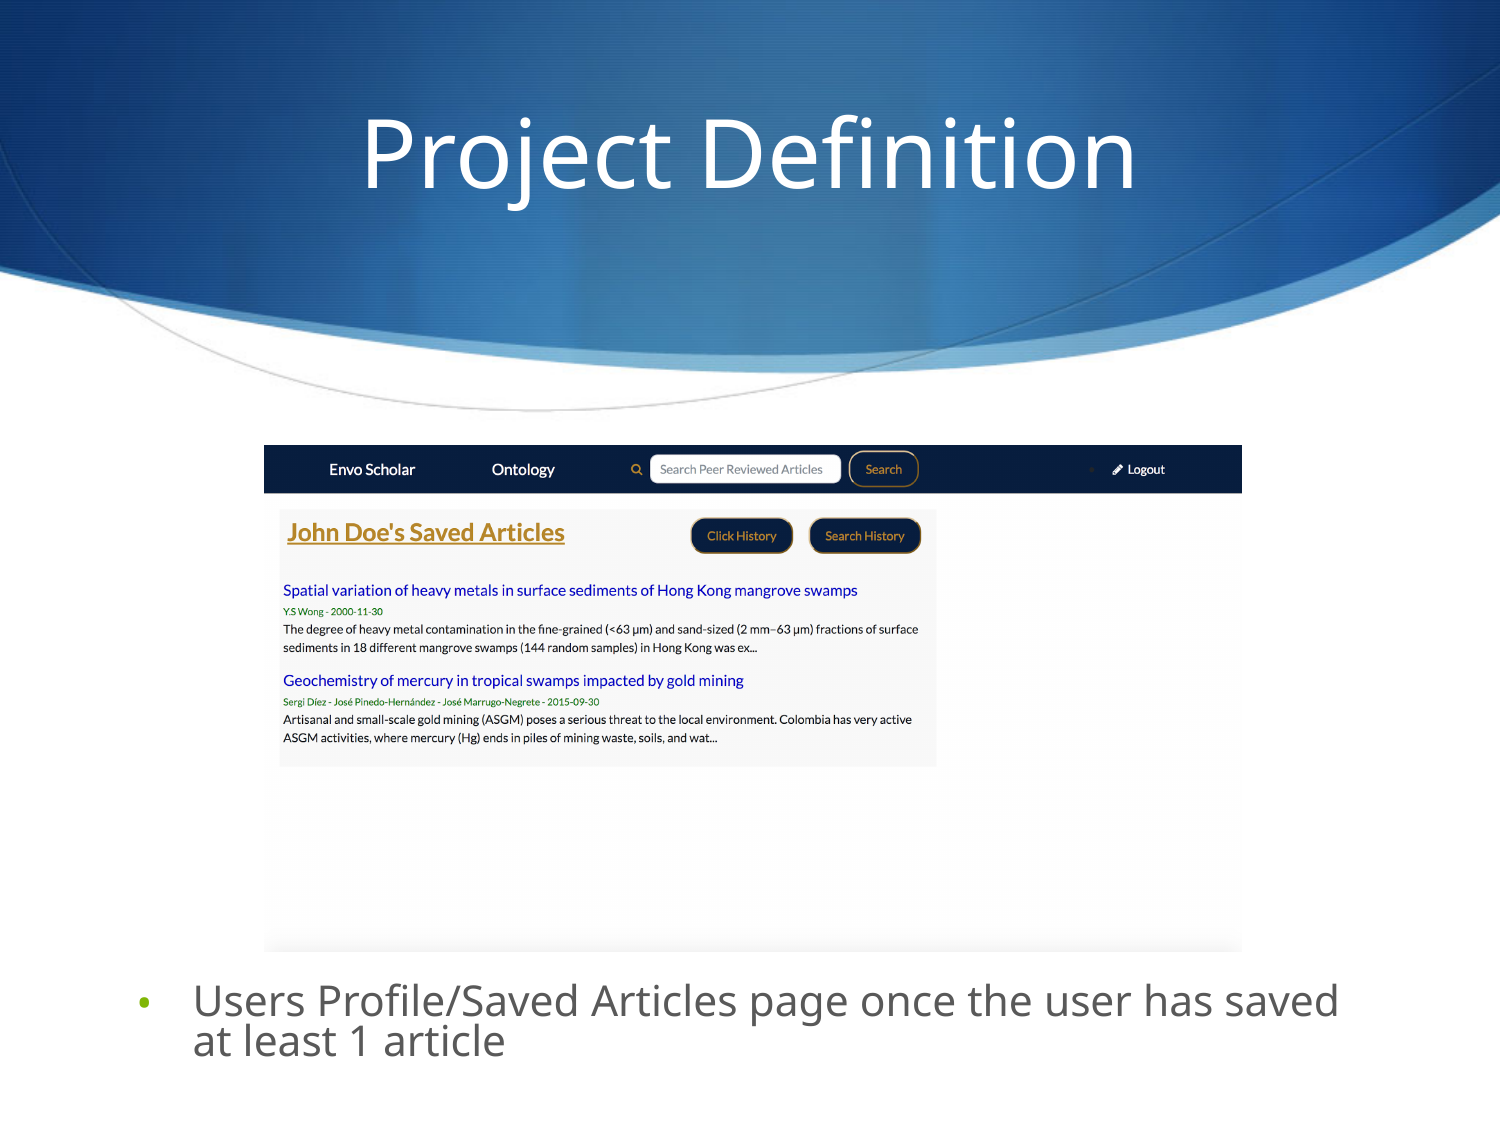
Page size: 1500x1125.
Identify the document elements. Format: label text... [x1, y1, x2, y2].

picture [0, 0, 1500, 1125]
title Project Definition [75, 56, 1425, 245]
list Users Profile/Saved Articles page once the user has saved at least 1 article [121, 976, 1379, 1081]
